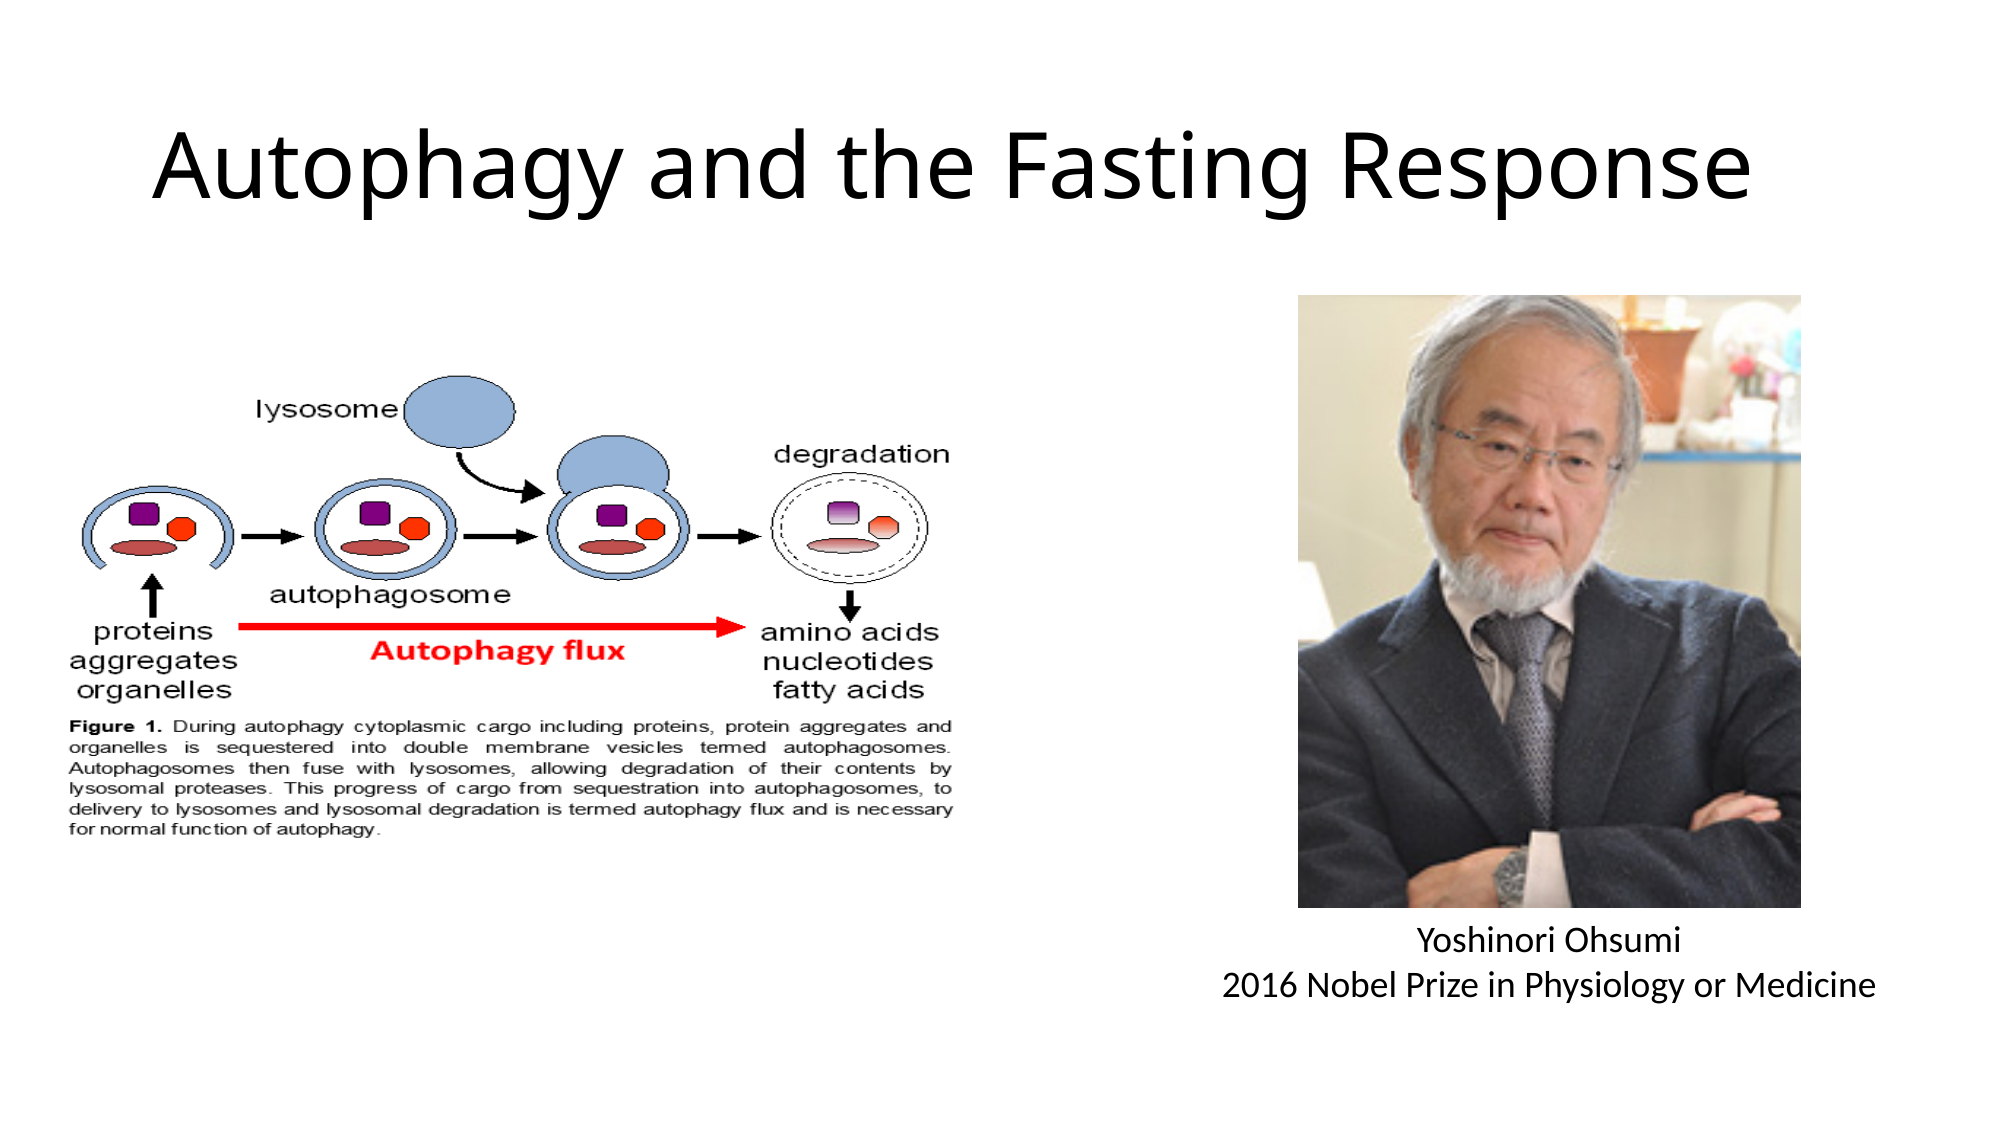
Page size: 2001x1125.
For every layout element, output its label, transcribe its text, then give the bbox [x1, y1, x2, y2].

picture [1298, 295, 1801, 908]
picture [56, 360, 981, 844]
title Autophagy and the Fasting Response [137, 59, 1863, 278]
text_box Yoshinori Ohsumi 2016 Nobel Prize in Physiology or Medicine [1206, 907, 1892, 1013]
